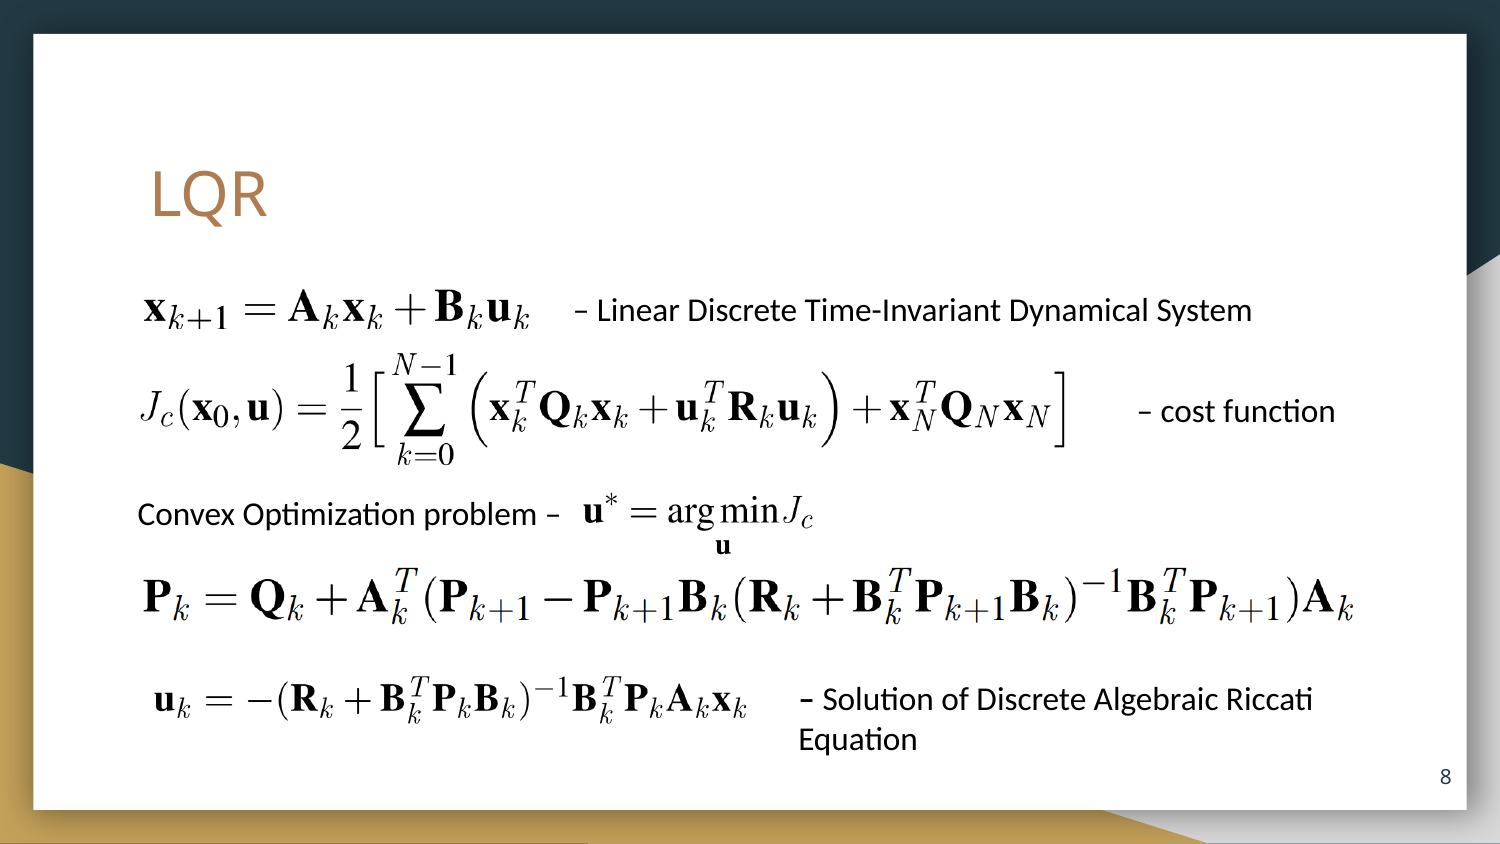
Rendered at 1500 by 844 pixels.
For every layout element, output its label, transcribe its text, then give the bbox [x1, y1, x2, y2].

text_box – Solution of Discrete Algebraic Riccati Equation [783, 662, 1343, 773]
slide_number ‹#› [1376, 745, 1467, 810]
title LQR [134, 138, 1366, 296]
text_box – cost function [1106, 374, 1388, 445]
picture [122, 253, 1366, 642]
picture [151, 662, 751, 737]
text_box – Linear Discrete Time-Invariant Dynamical System [557, 272, 1377, 343]
text_box Convex Optimization problem – [122, 477, 565, 548]
